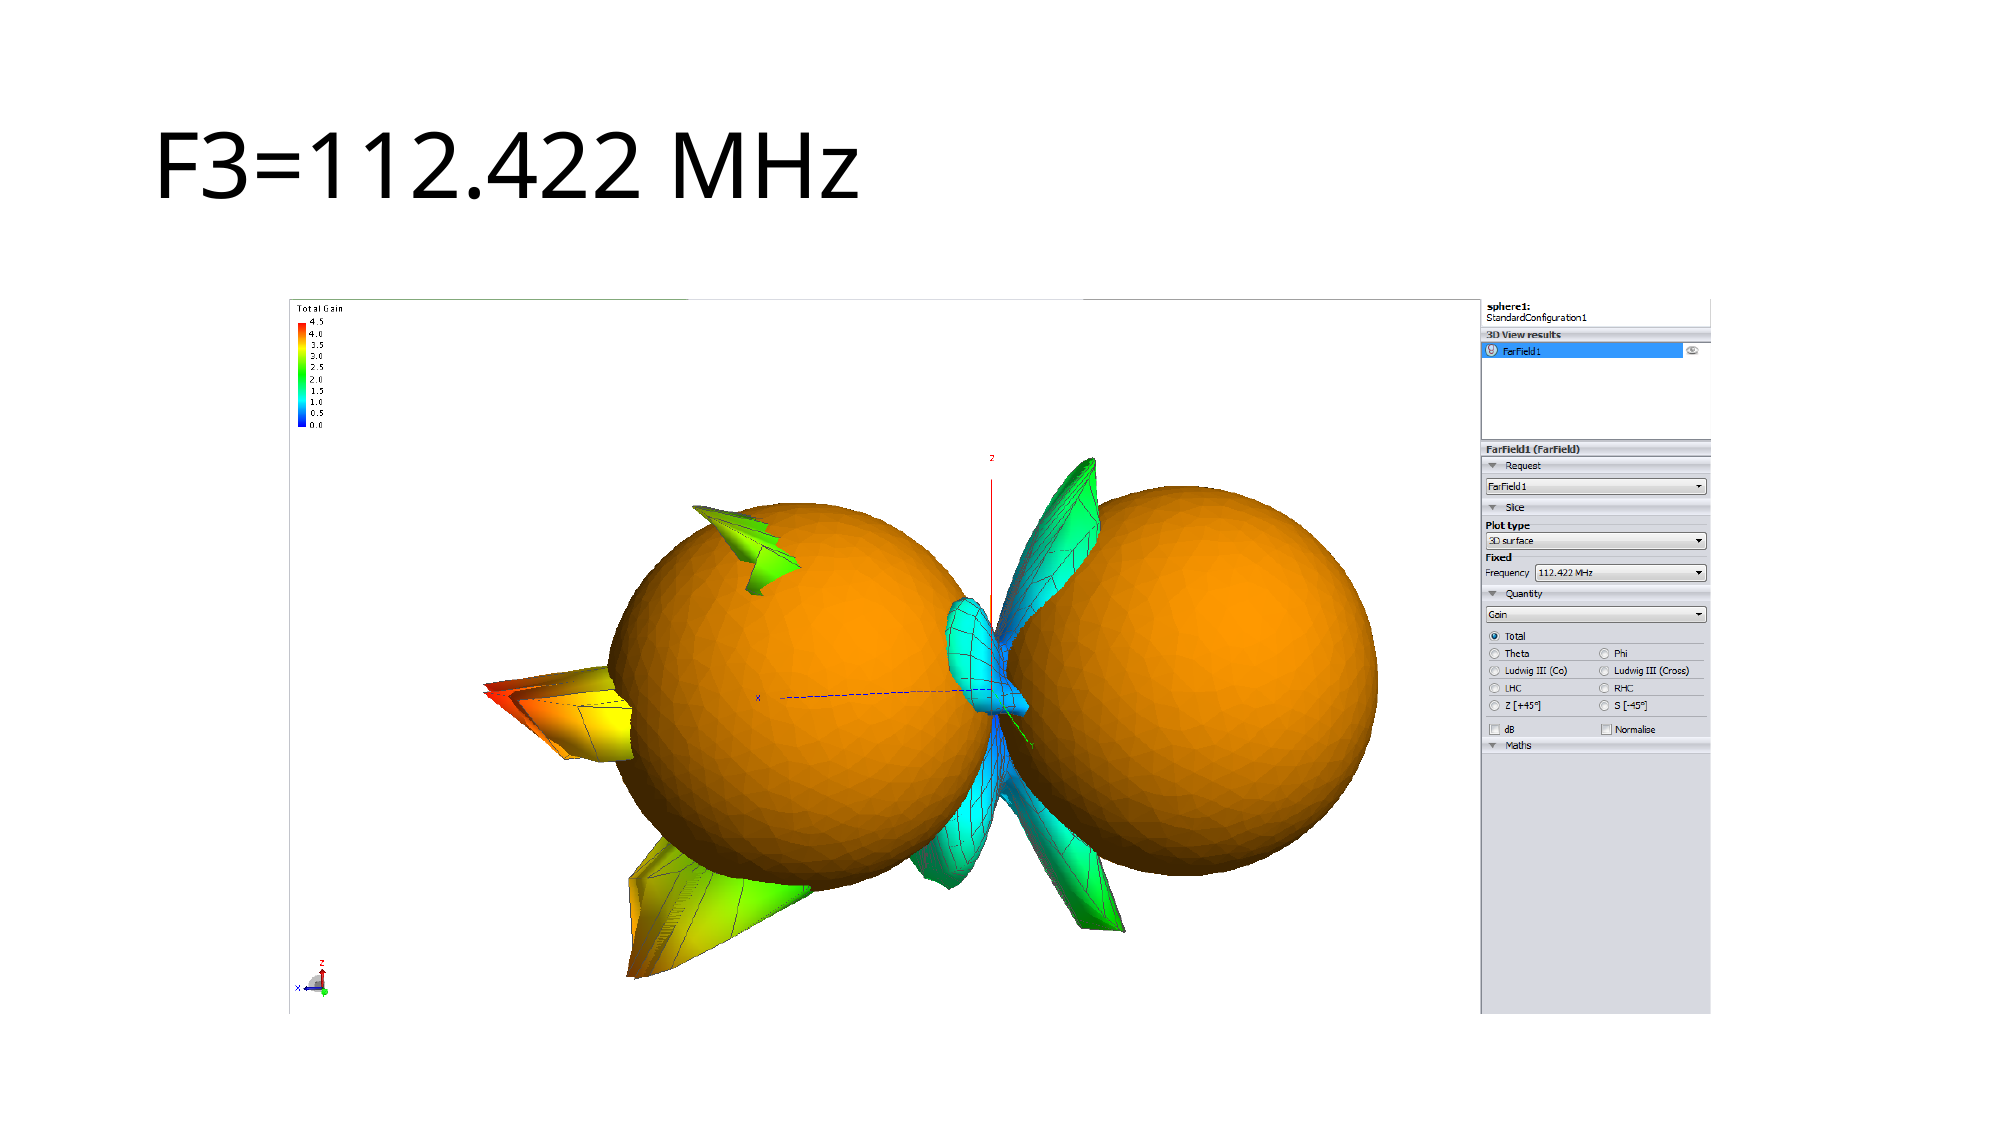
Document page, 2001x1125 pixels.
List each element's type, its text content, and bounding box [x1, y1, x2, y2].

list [289, 299, 1711, 1014]
title F3=112.422 MHz [137, 59, 1863, 278]
